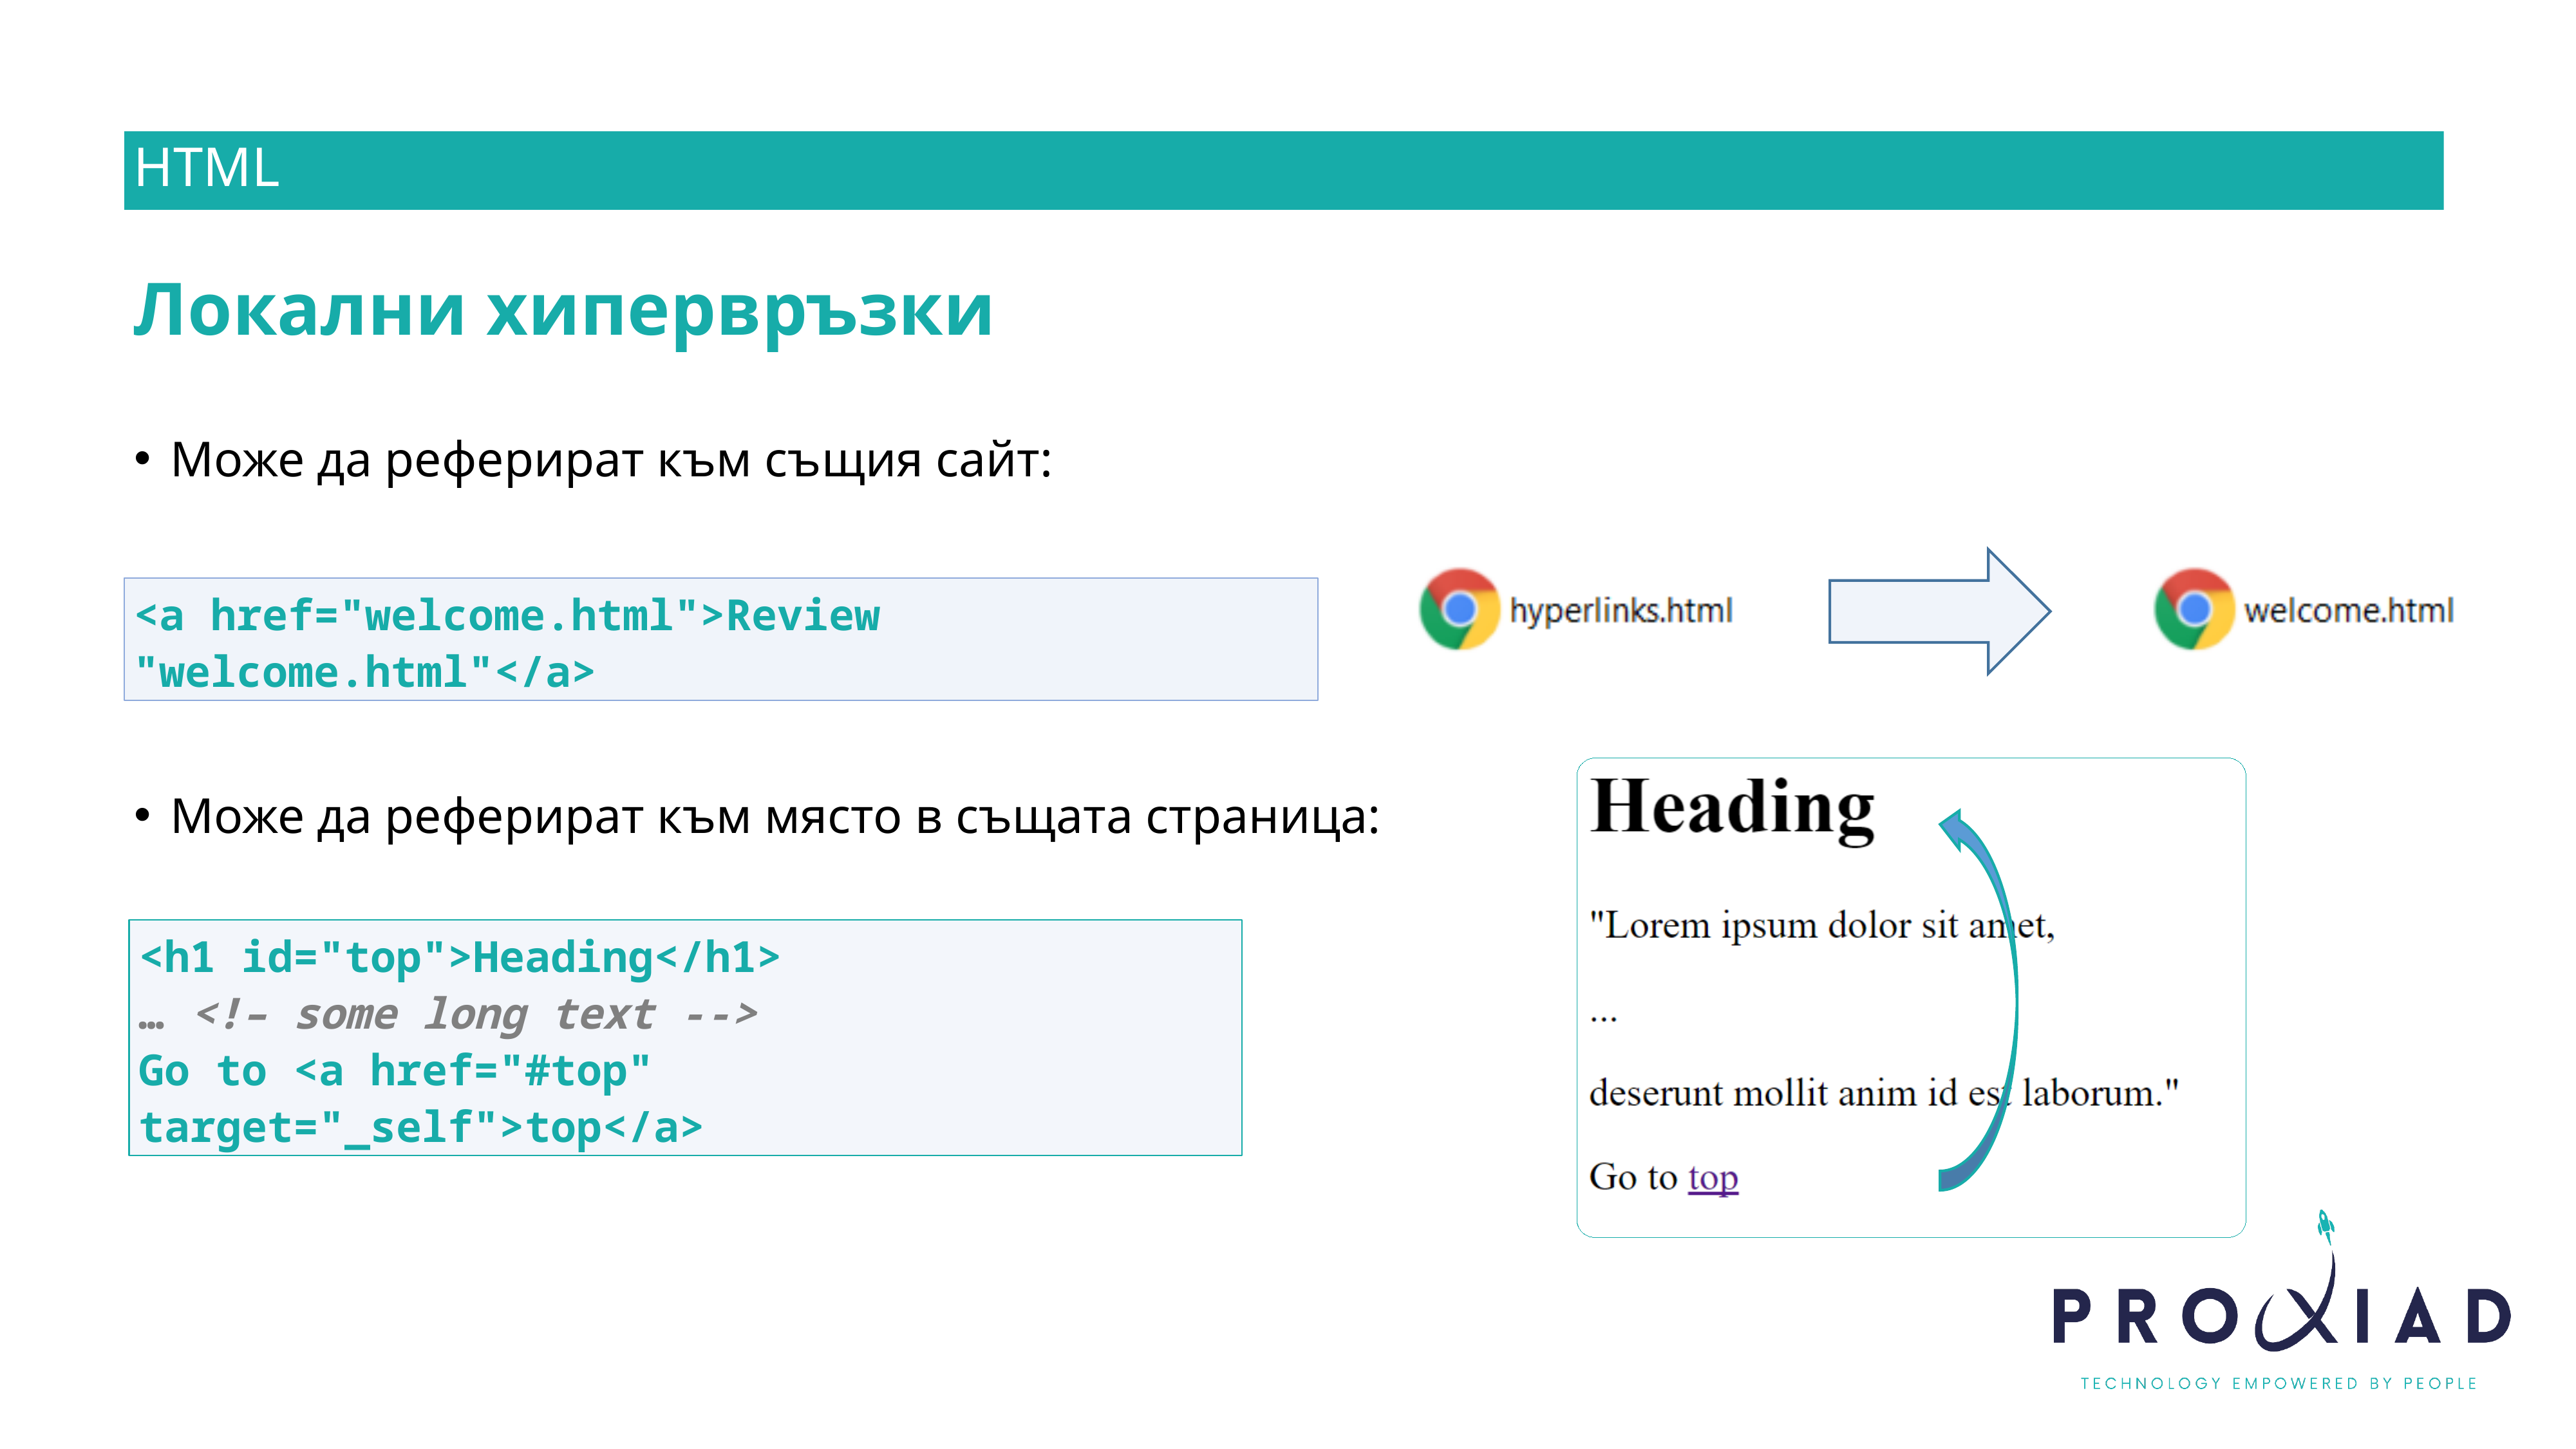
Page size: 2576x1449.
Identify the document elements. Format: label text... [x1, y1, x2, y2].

text_box Може да реферират към същия сайт: Може да реферират към място в същата страница: [124, 423, 2440, 998]
text_box Локални хипервръзки [124, 268, 2440, 359]
text_box [1363, 527, 2517, 696]
text_box [1829, 546, 2053, 677]
picture [1988, 1149, 2576, 1449]
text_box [1576, 758, 2246, 1238]
text_box <a href="welcome.html">Review "welcome.html"</a> [124, 577, 1319, 701]
text_box <h1 id="top">Heading</h1> … <!– some long text --> Go to <a href="#top" target="_self">top</a> [129, 919, 1243, 1156]
text_box HTML [124, 131, 2444, 207]
